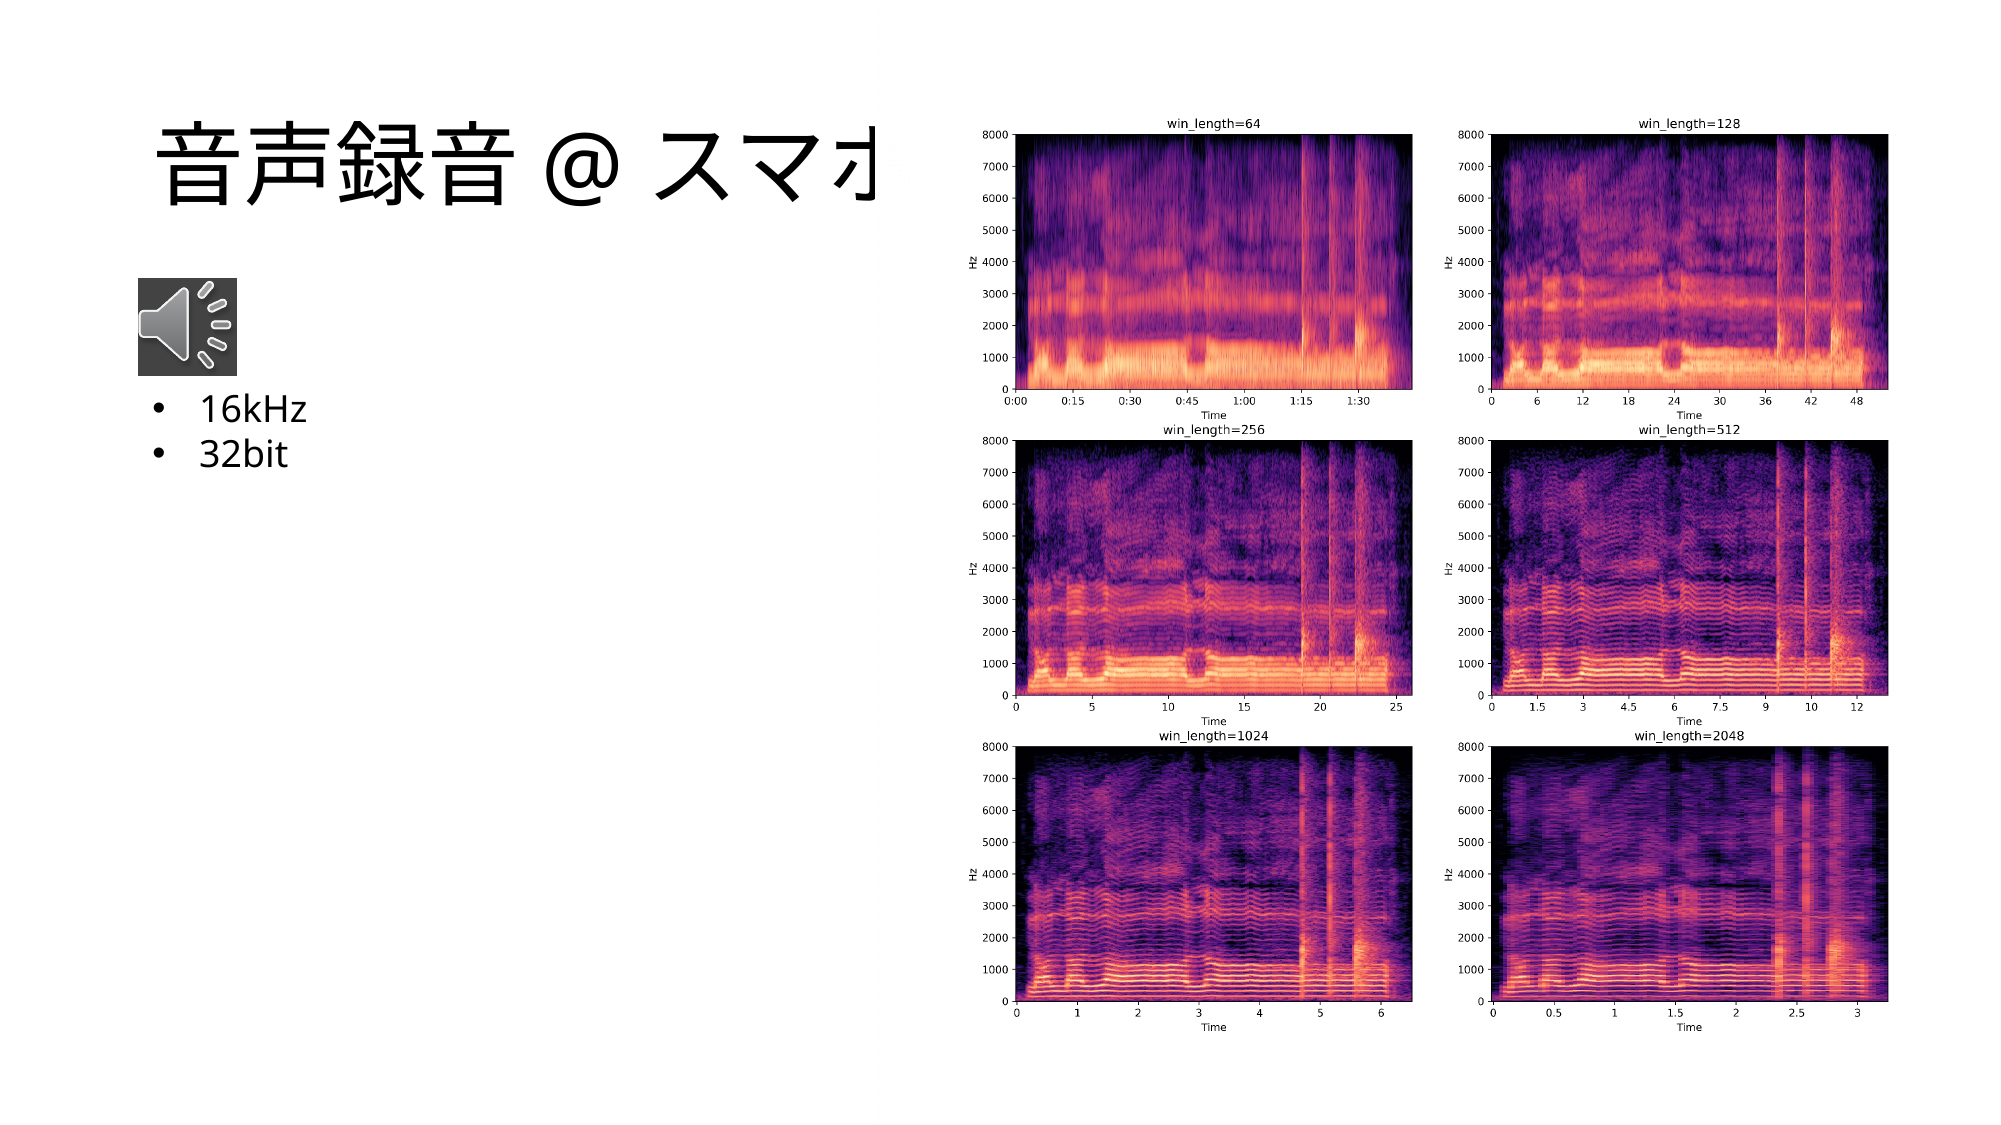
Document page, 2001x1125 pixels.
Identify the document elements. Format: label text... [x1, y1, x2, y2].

text_box 16kHz 32bit [137, 377, 592, 483]
title 音声録音@スマホ [137, 59, 874, 278]
picture [137, 277, 238, 378]
picture [874, 0, 2000, 1125]
